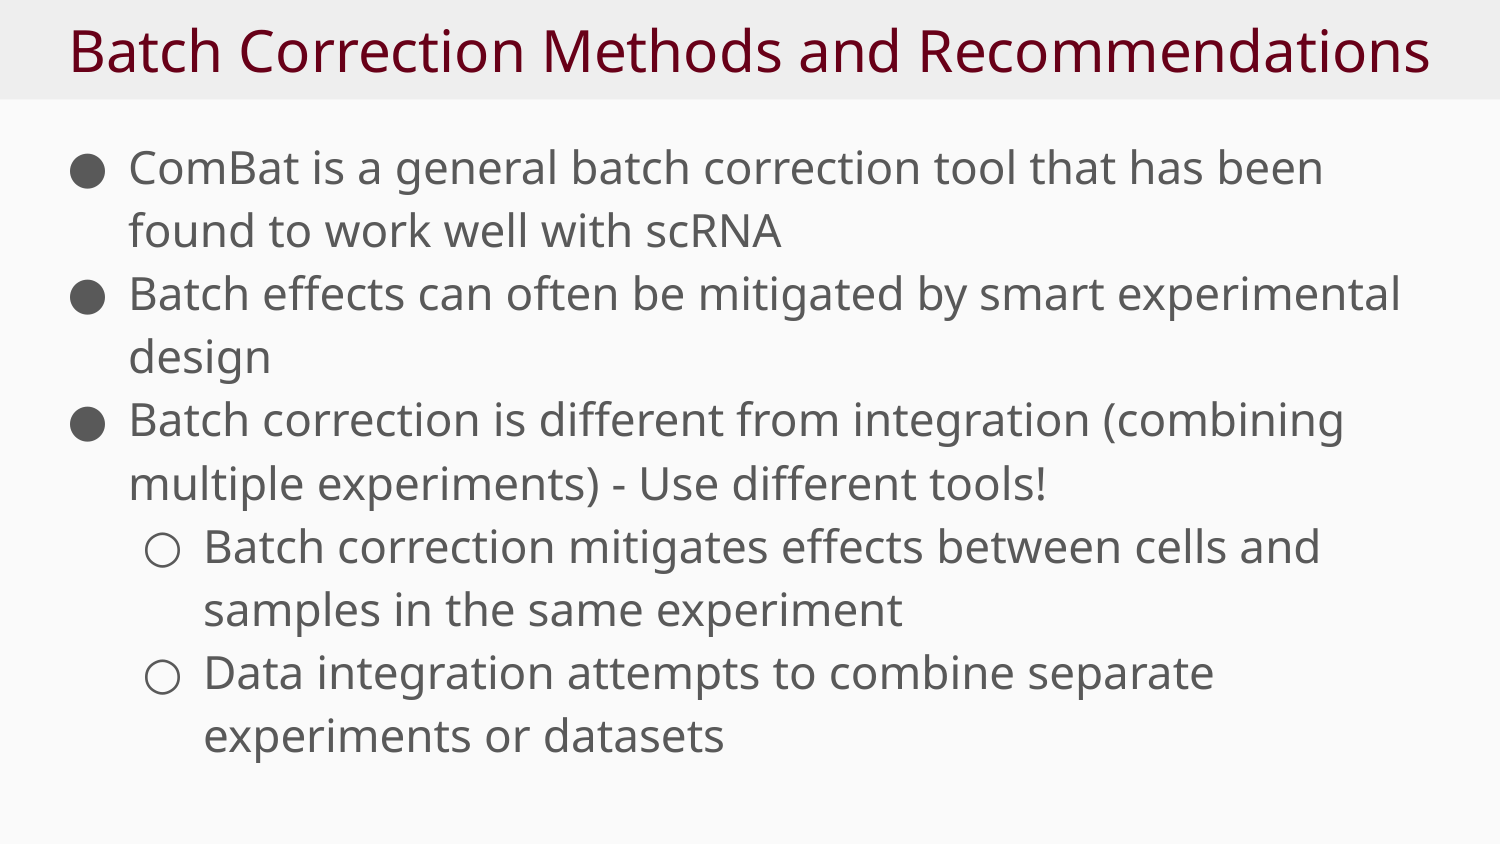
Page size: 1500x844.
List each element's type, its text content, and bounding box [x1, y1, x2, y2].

list ComBat is a general batch correction tool that has been found to work well with scRNA Batch effects can often be mitigated by smart experimental design Batch correction is different from integration (combining multiple experiments) - Use different tools! Batch correction mitigates effects between cells and samples in the same experiment Data integration attempts to combine separate experiments or datasets [38, 115, 1436, 729]
title Batch Correction Methods and Recommendations [0, 0, 1500, 100]
